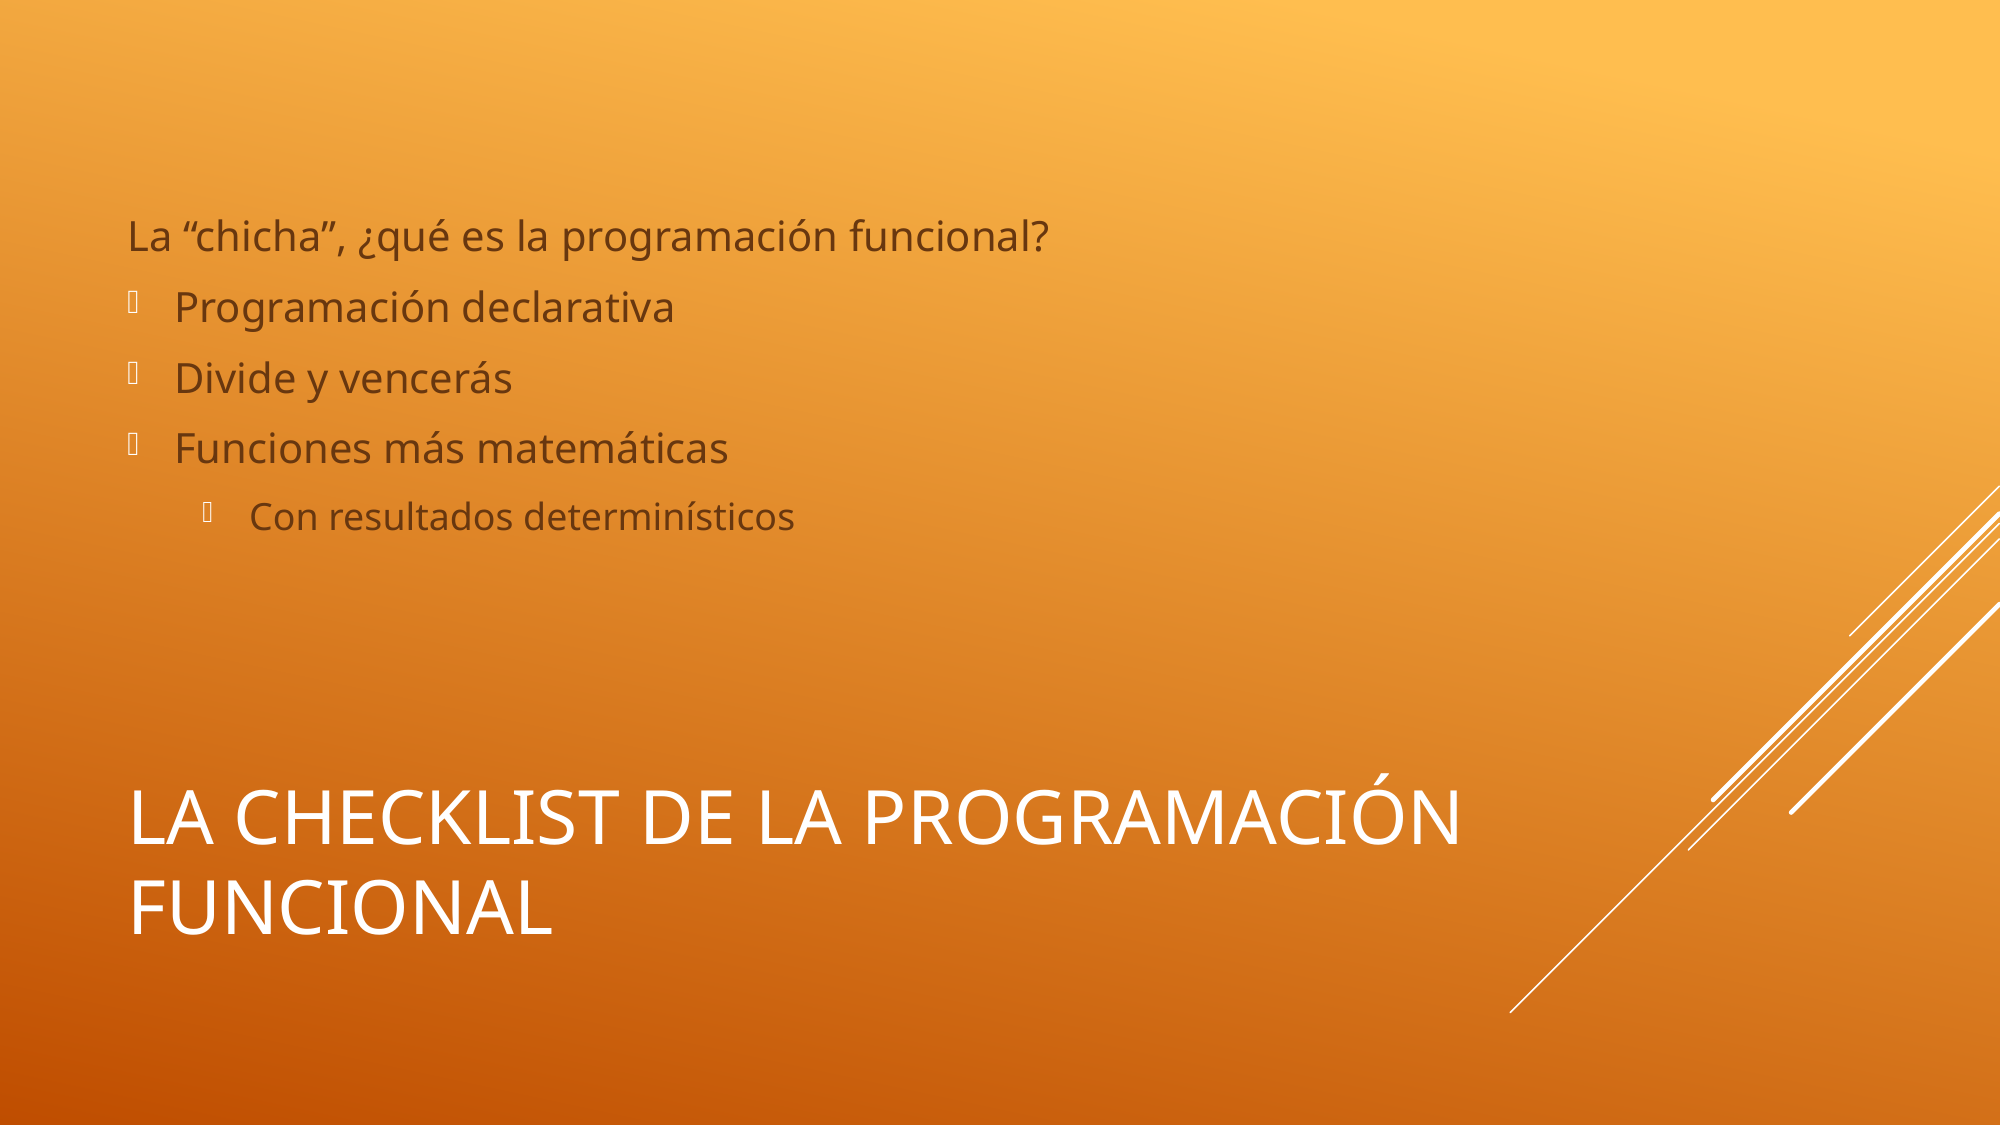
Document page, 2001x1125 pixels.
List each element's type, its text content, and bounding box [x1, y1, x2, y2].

title La checklist de la Programación funcional [112, 736, 1513, 984]
list La “chicha”, ¿qué es la programación funcional? Programación declarativa Divide y vencerás Funciones más matemáticas Con resultados determinísticos [112, 112, 1513, 706]
